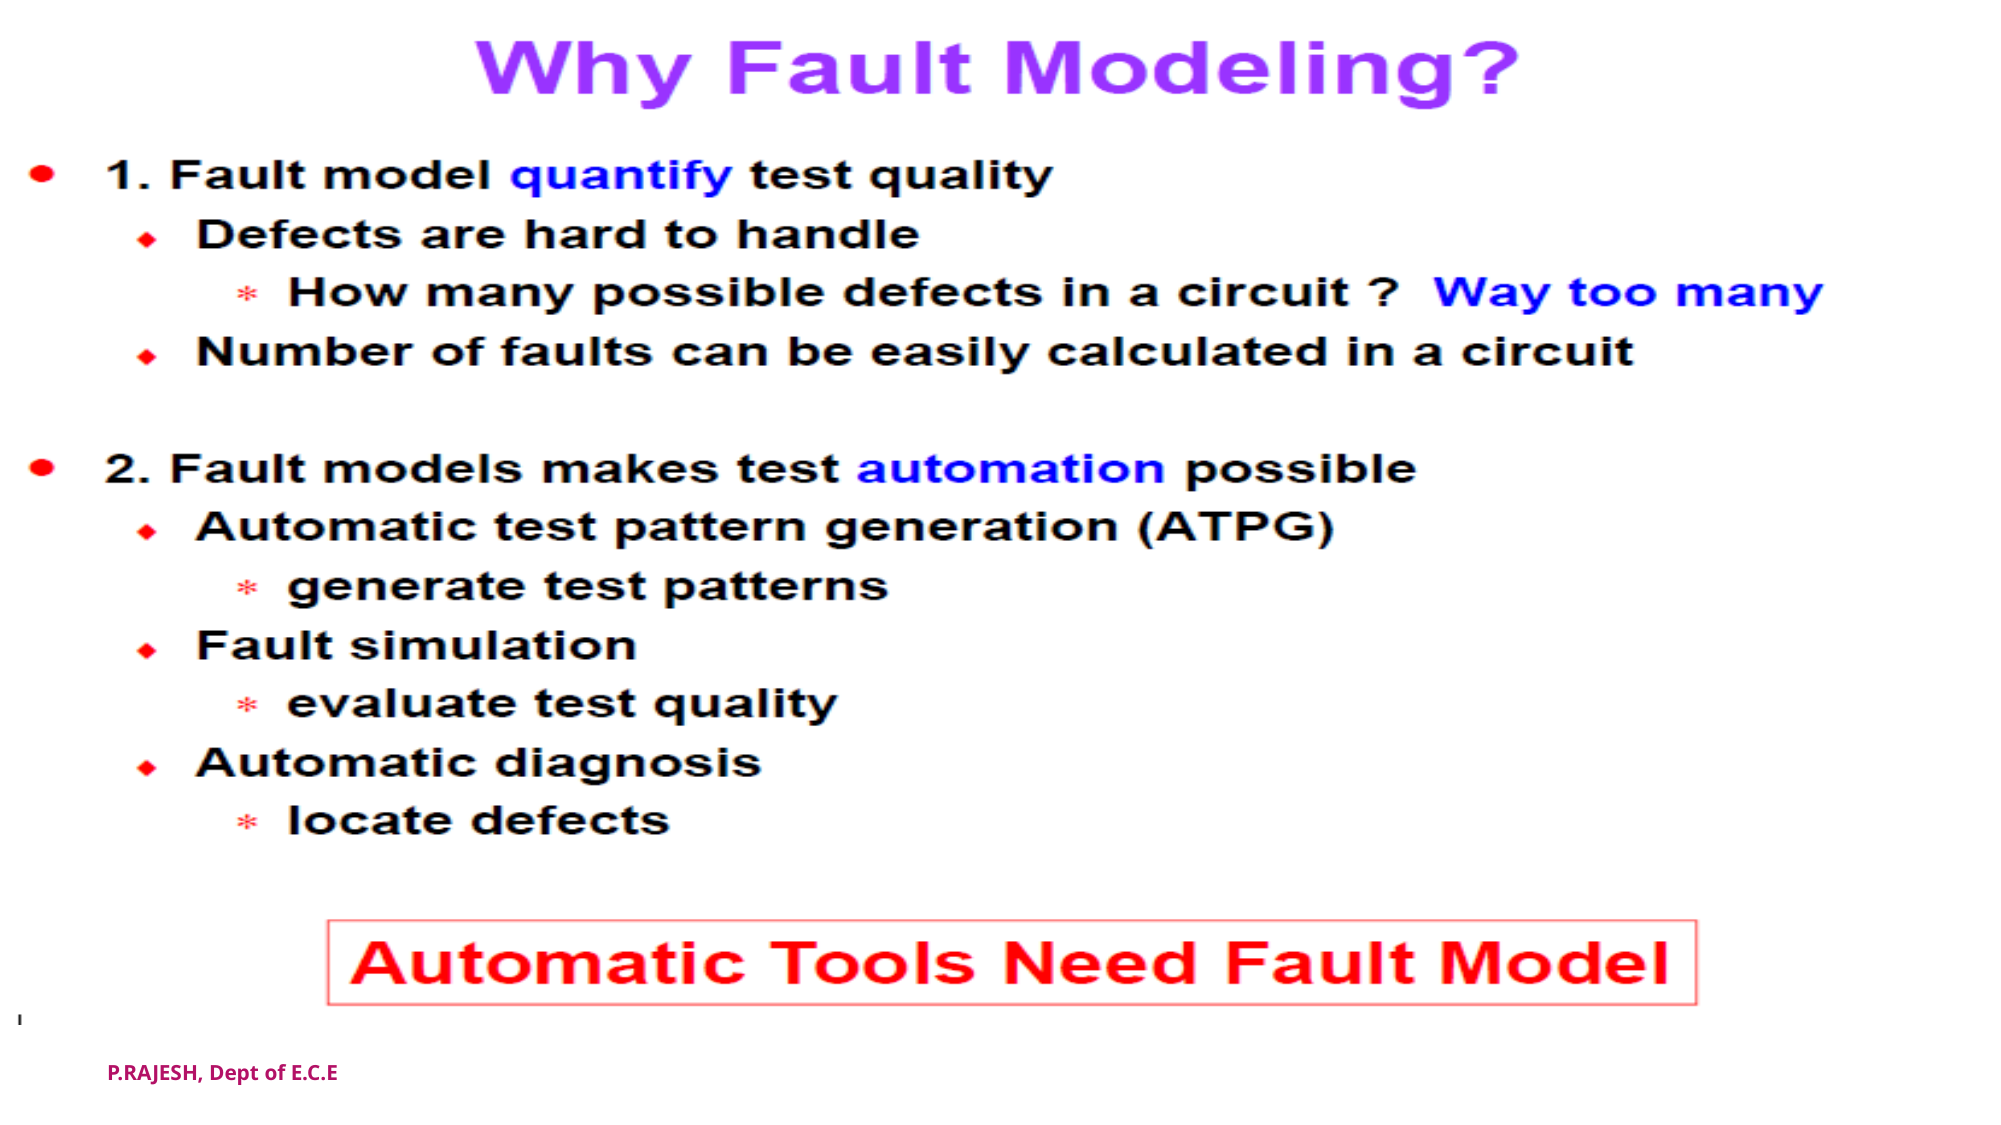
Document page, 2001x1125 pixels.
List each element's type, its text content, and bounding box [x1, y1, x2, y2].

picture [0, 0, 1985, 1026]
footer P.RAJESH, Dept of E.C.E [92, 1048, 726, 1099]
